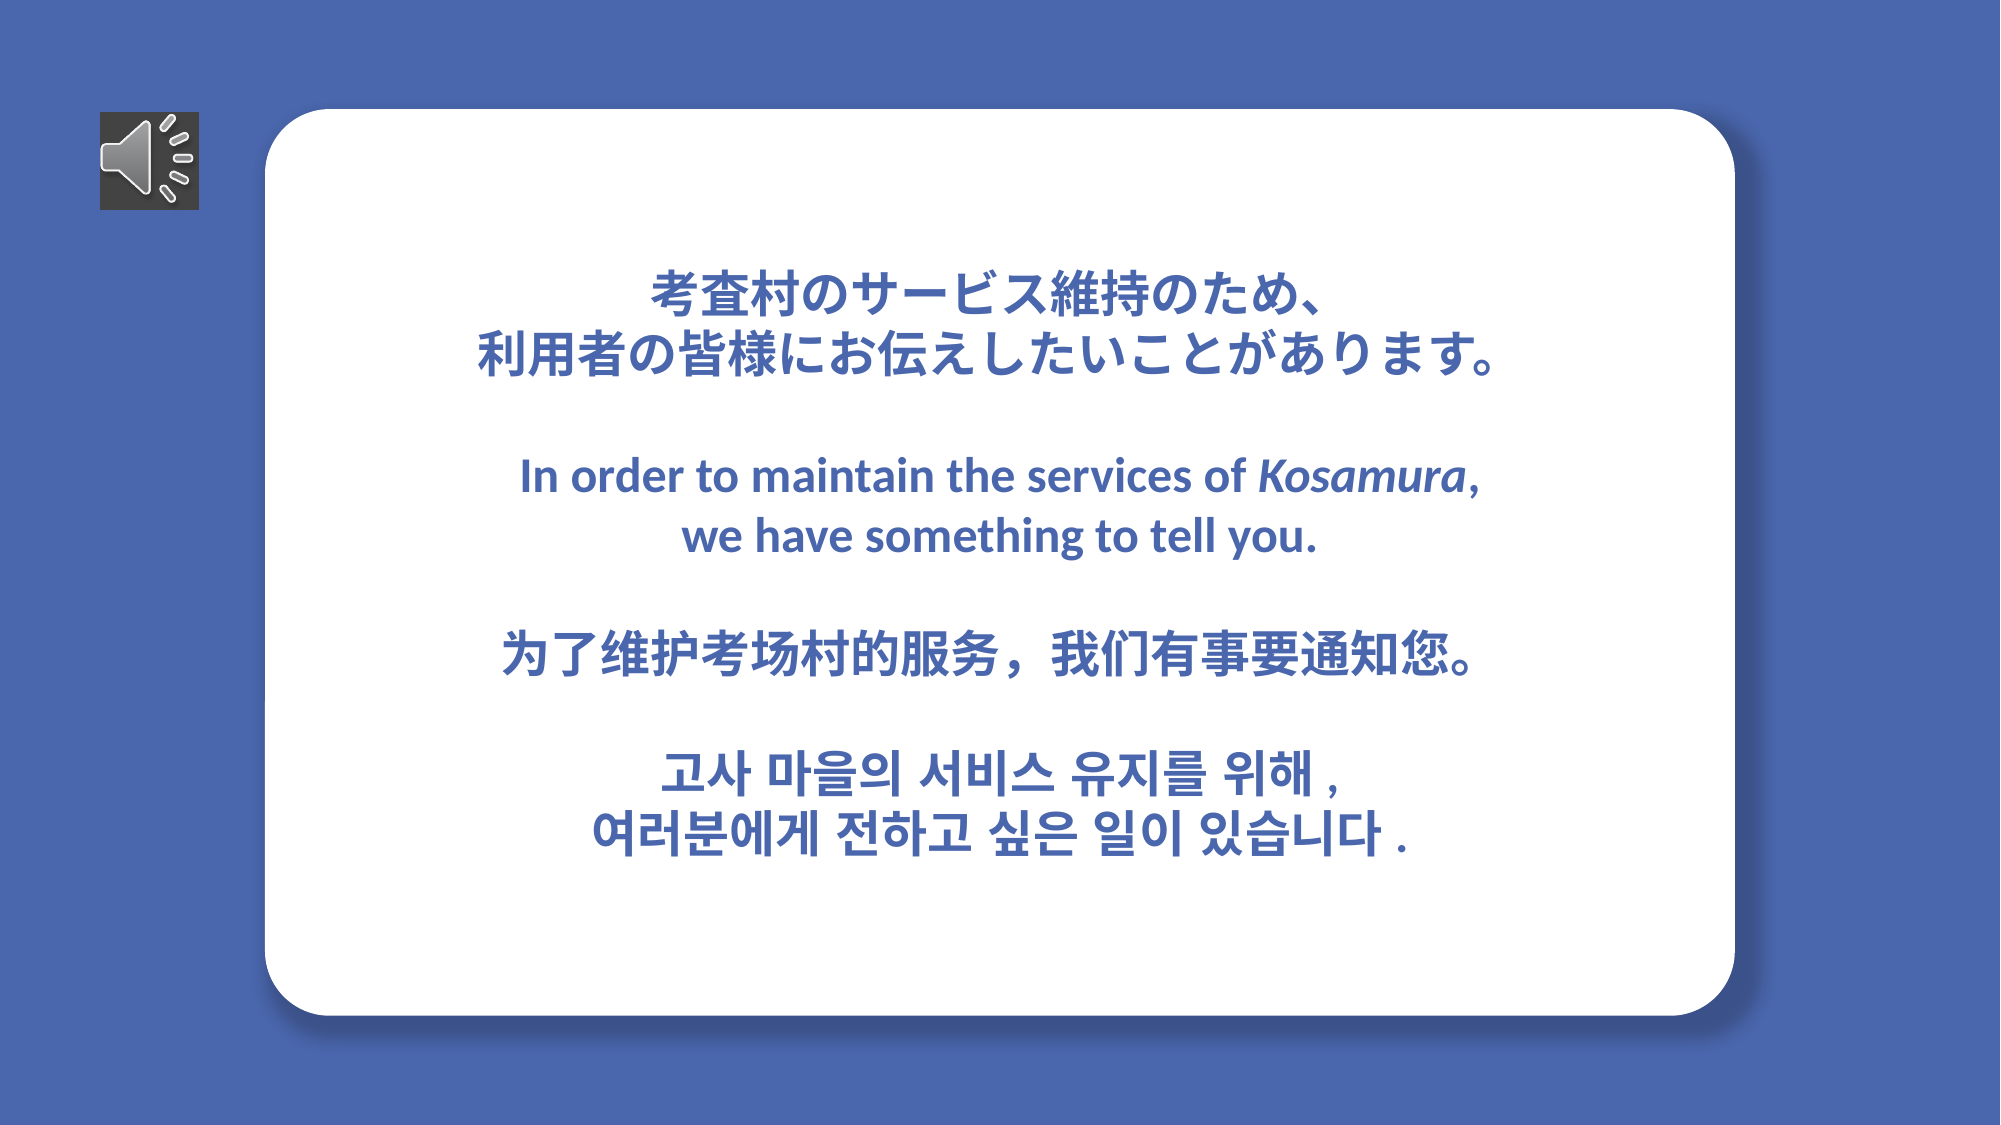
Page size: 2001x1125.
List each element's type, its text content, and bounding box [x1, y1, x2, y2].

picture [99, 111, 200, 212]
text_box 考査村のサービス維持のため、 利用者の皆様にお伝えしたいことがあります。 In order to maintain the services of Kosamura, we have something to tell you. 为了维护考场村的服务，我们有事要通知您。 고사 마을의 서비스 유지를 위해, 여러분에게 전하고 싶은 일이 있습니다. [263, 108, 1736, 1017]
